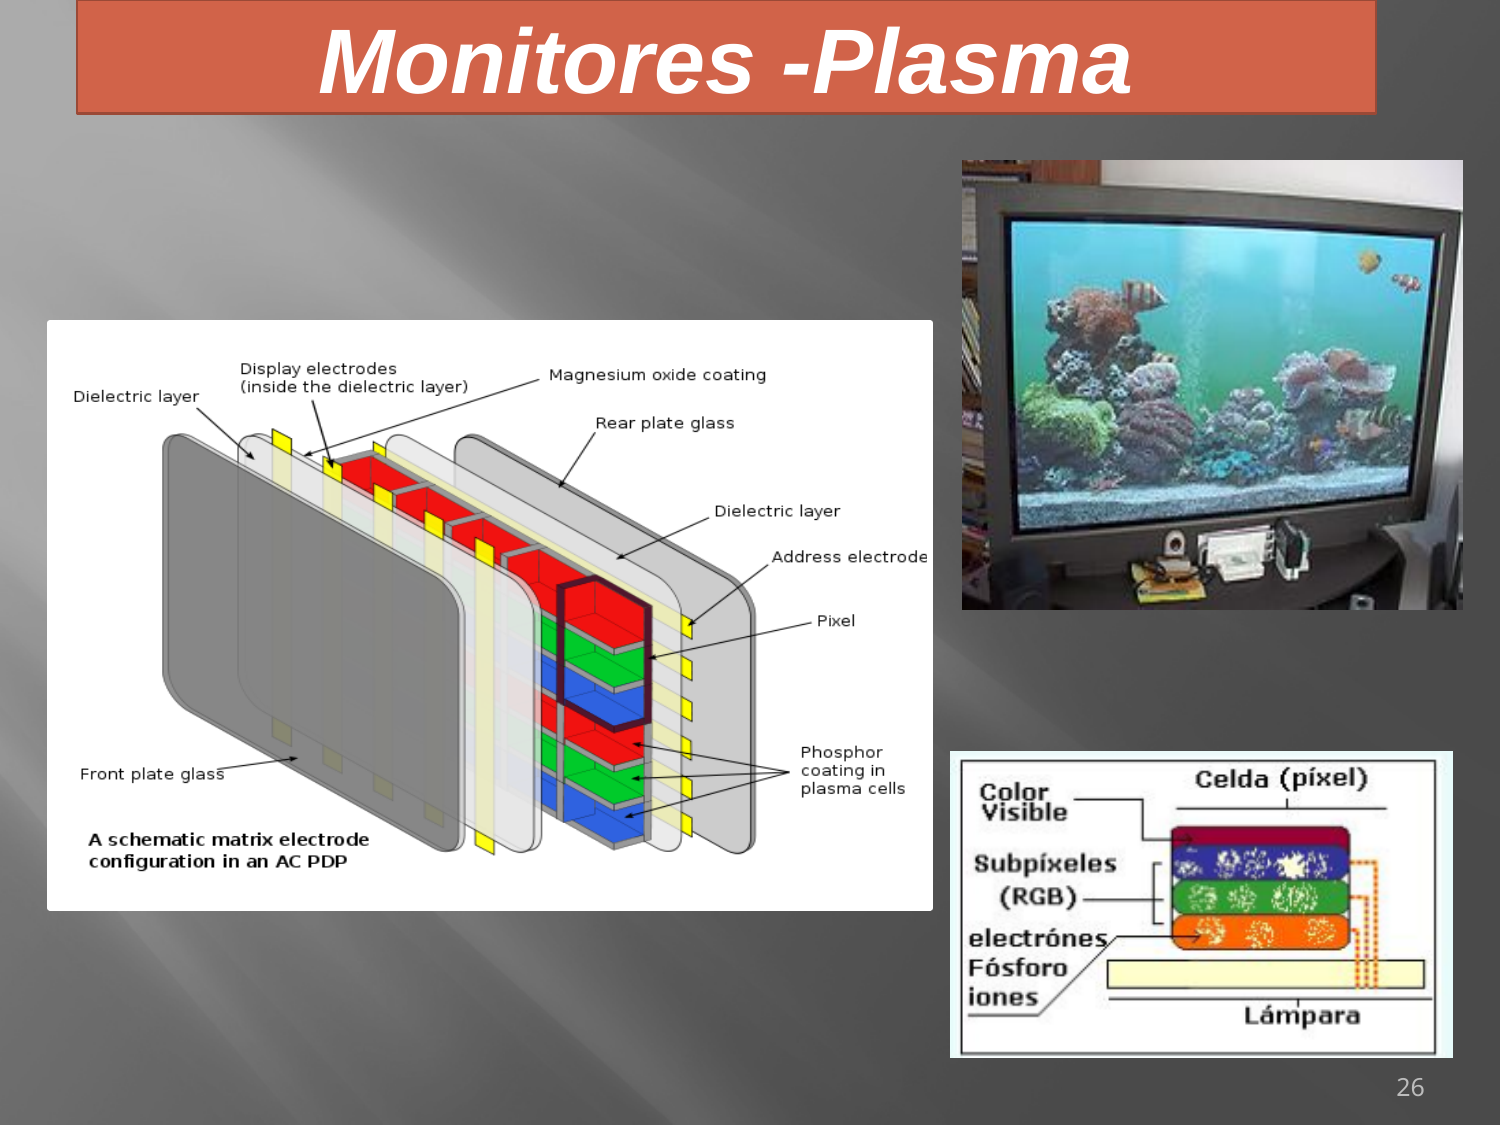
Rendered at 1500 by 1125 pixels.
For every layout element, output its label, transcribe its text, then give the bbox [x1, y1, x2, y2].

picture [950, 751, 1453, 1059]
picture [962, 160, 1463, 610]
slide_number 26 [1299, 1067, 1425, 1113]
picture [52, 326, 928, 905]
text_box Monitores -Plasma [76, 0, 1377, 115]
